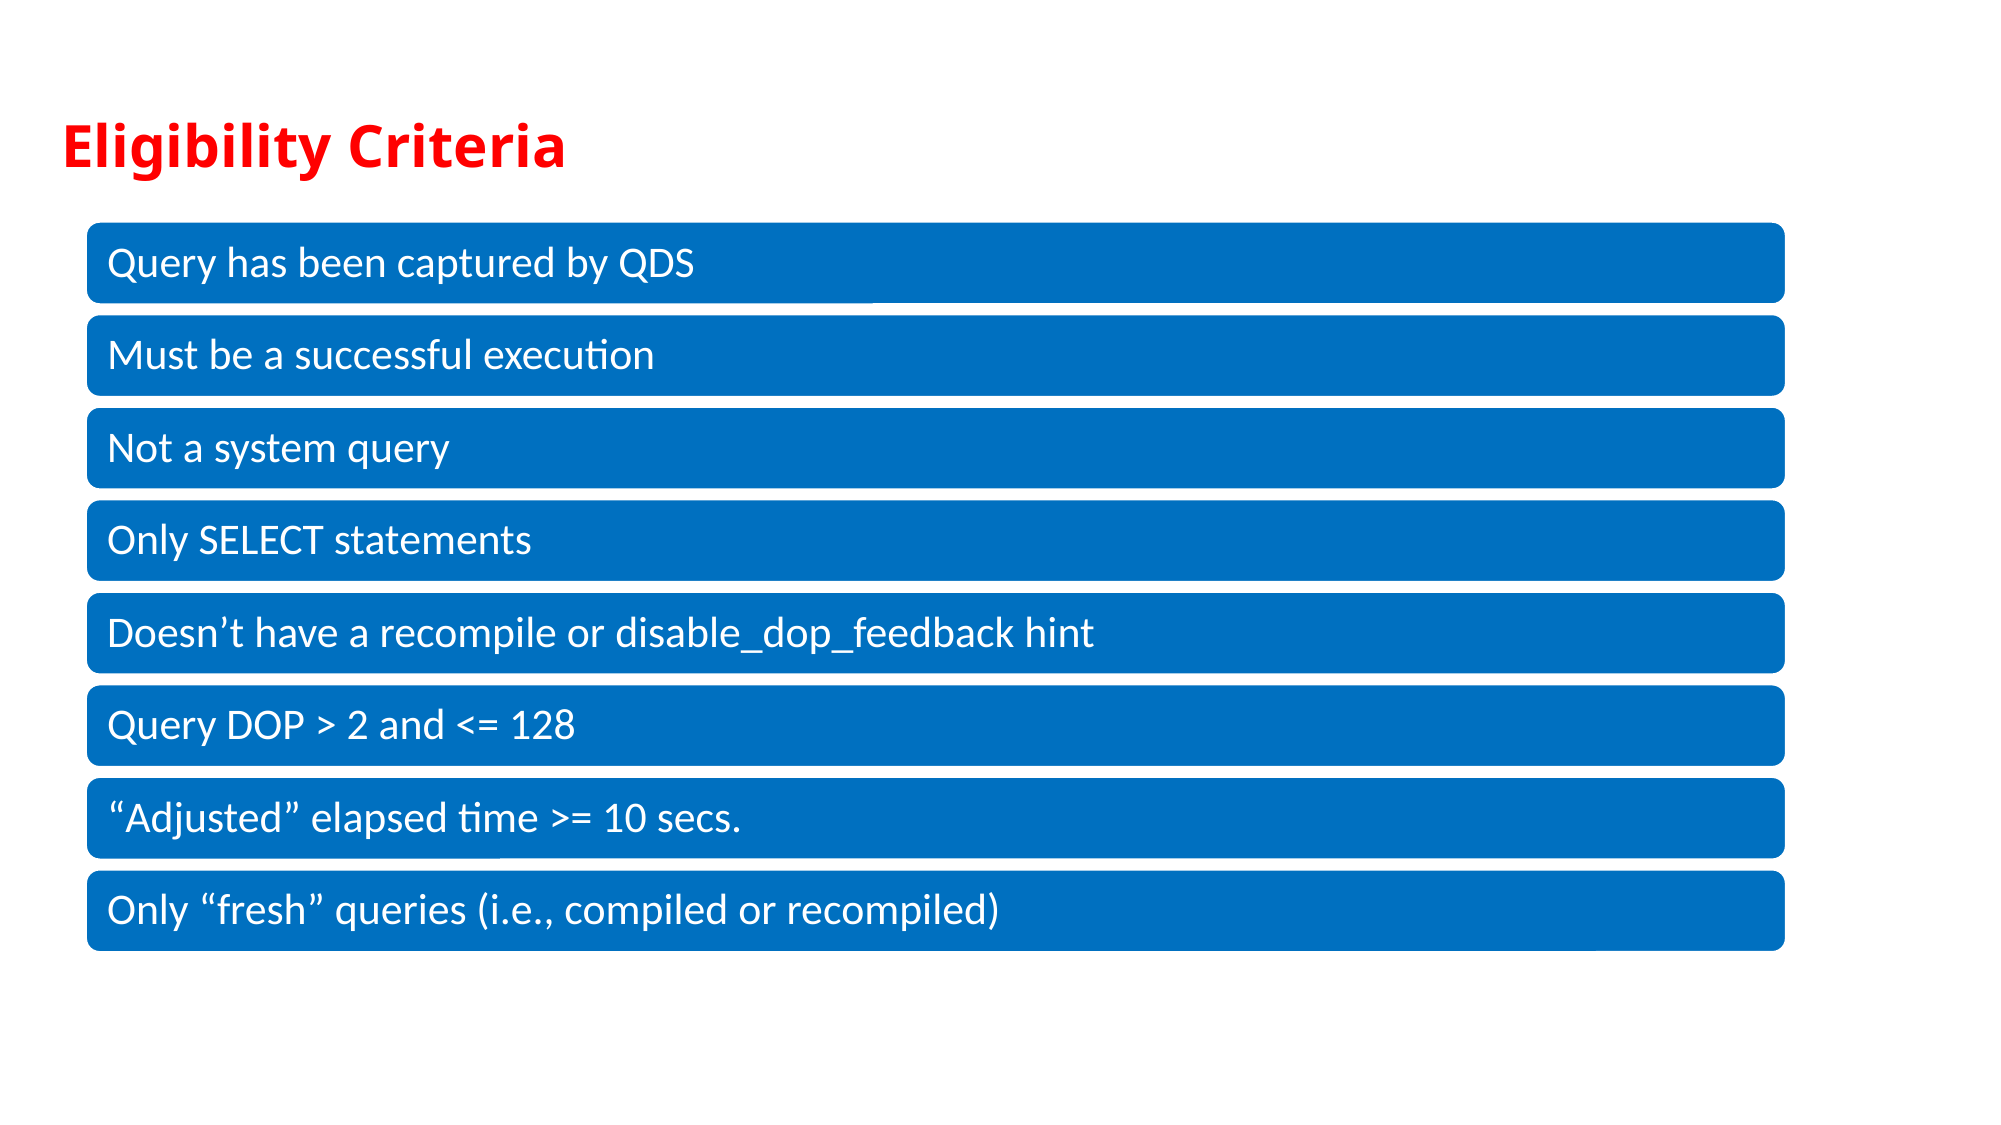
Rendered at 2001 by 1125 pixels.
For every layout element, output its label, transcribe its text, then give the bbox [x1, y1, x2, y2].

text_box Eligibility Criteria [46, 101, 1361, 187]
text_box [85, 220, 1786, 954]
